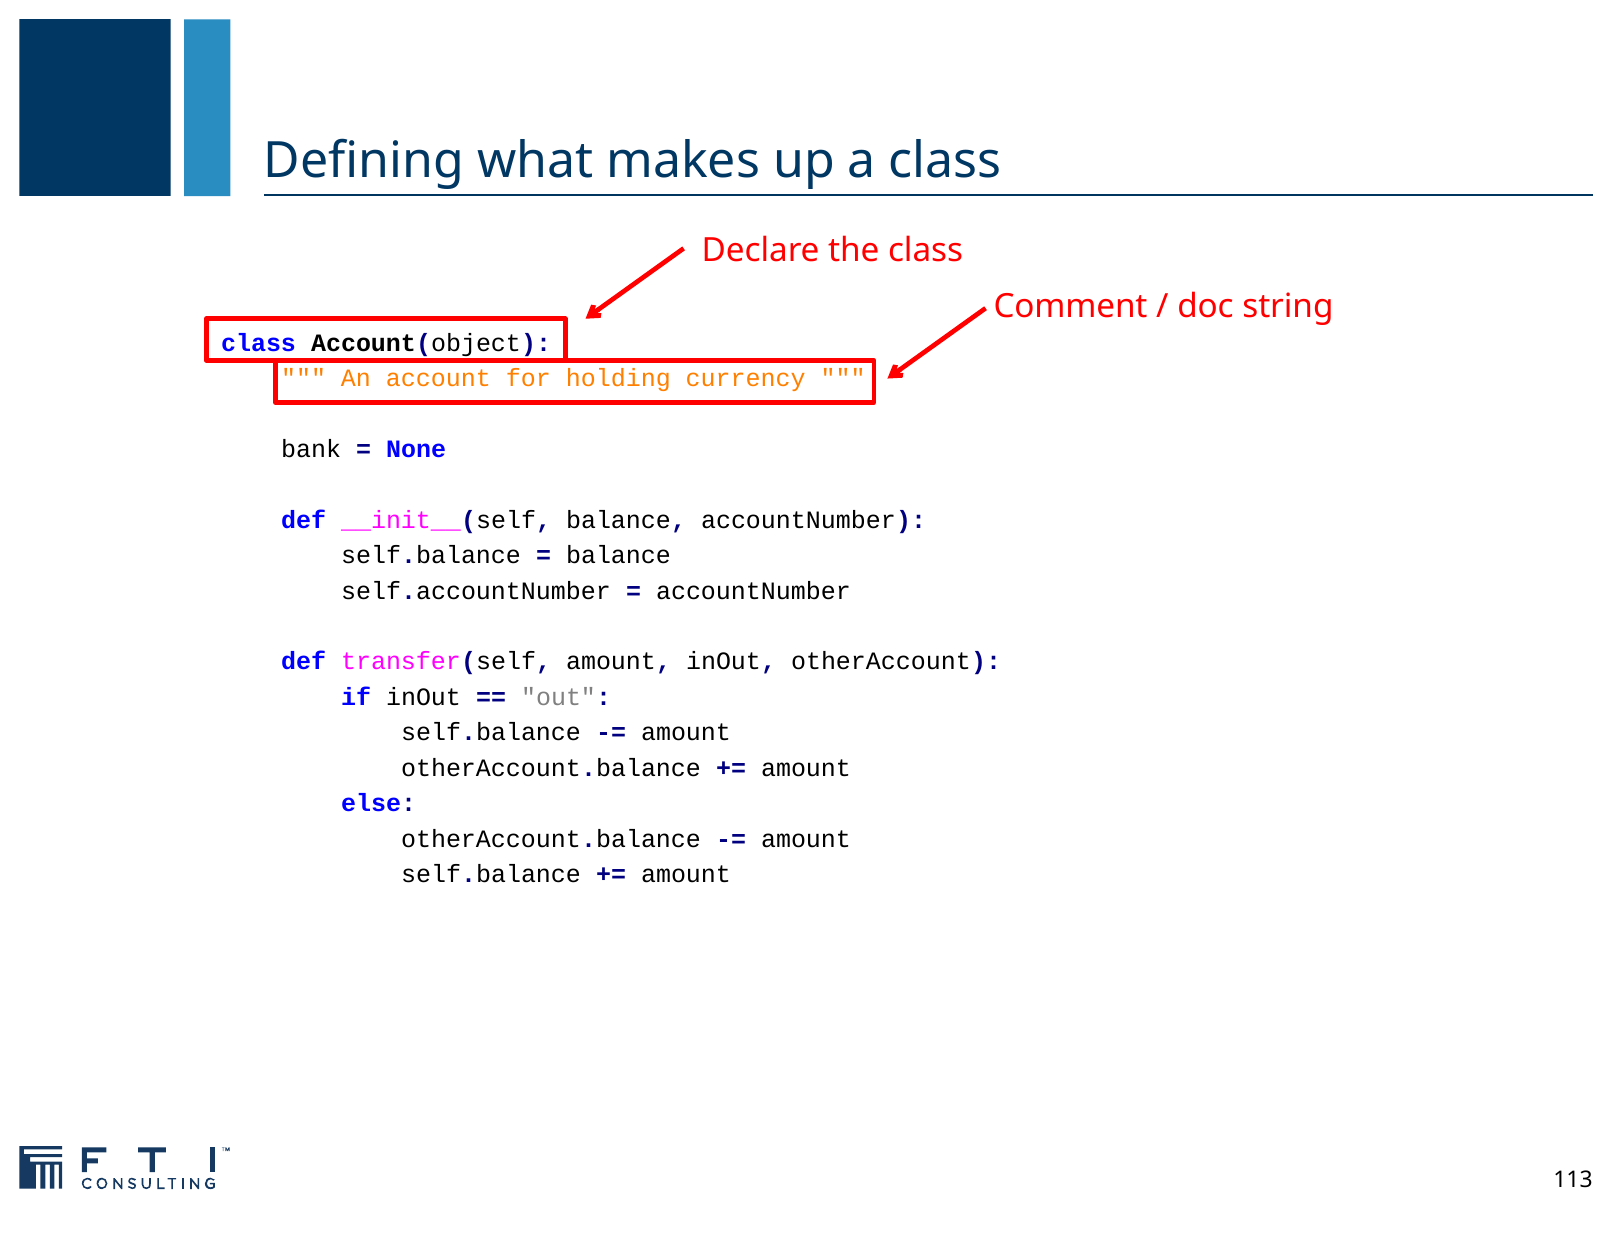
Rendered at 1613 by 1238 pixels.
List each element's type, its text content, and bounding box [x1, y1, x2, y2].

slide_number 113 [1530, 1161, 1594, 1202]
text_box Comment / doc string [978, 277, 1349, 332]
text_box [273, 358, 876, 404]
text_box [887, 308, 986, 379]
title Defining what makes up a class [264, 19, 1593, 196]
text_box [585, 248, 684, 319]
text_box [204, 317, 567, 363]
text_box Declare the class [686, 220, 979, 276]
text_box class Account(object): """ An account for holding currency """ bank = None def __init__(self, balance, accountNumber): self.balance = balance self.accountNumber = accountNumber def transfer(self, amount, inOut, otherAccount): if inOut == "out": self.balance -= amount otherAccount.balance += amount else: otherAccount.balance -= amount self.balance += amount [206, 318, 1407, 895]
